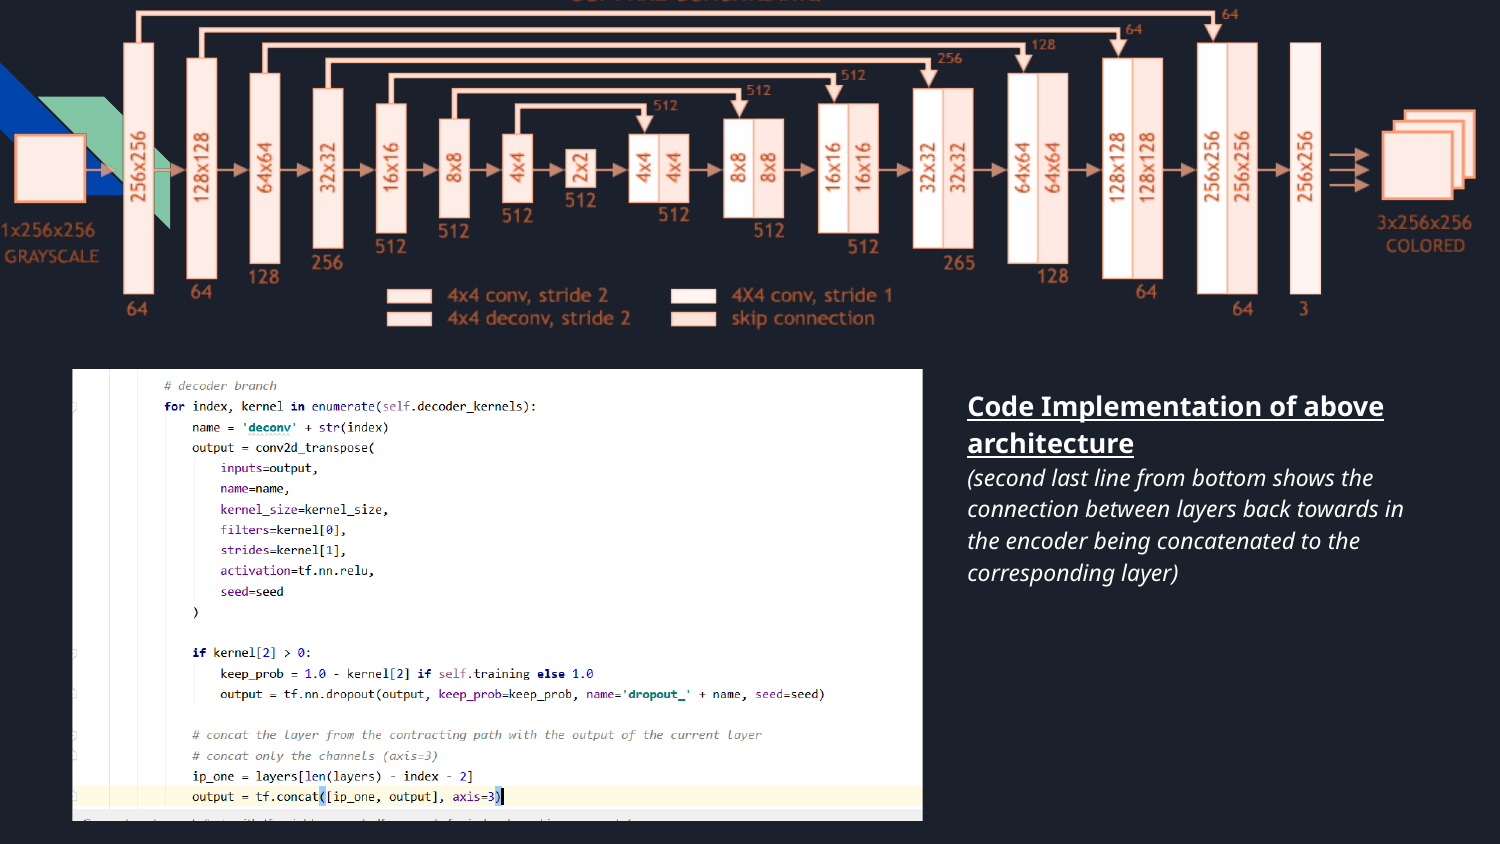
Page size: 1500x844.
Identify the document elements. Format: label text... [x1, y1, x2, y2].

picture [72, 369, 923, 821]
list Code Implementation of above architecture (second last line from bottom shows the connection between layers back towards in the encoder being concatenated to the corresponding layer) [952, 369, 1440, 844]
picture [0, 0, 1500, 347]
